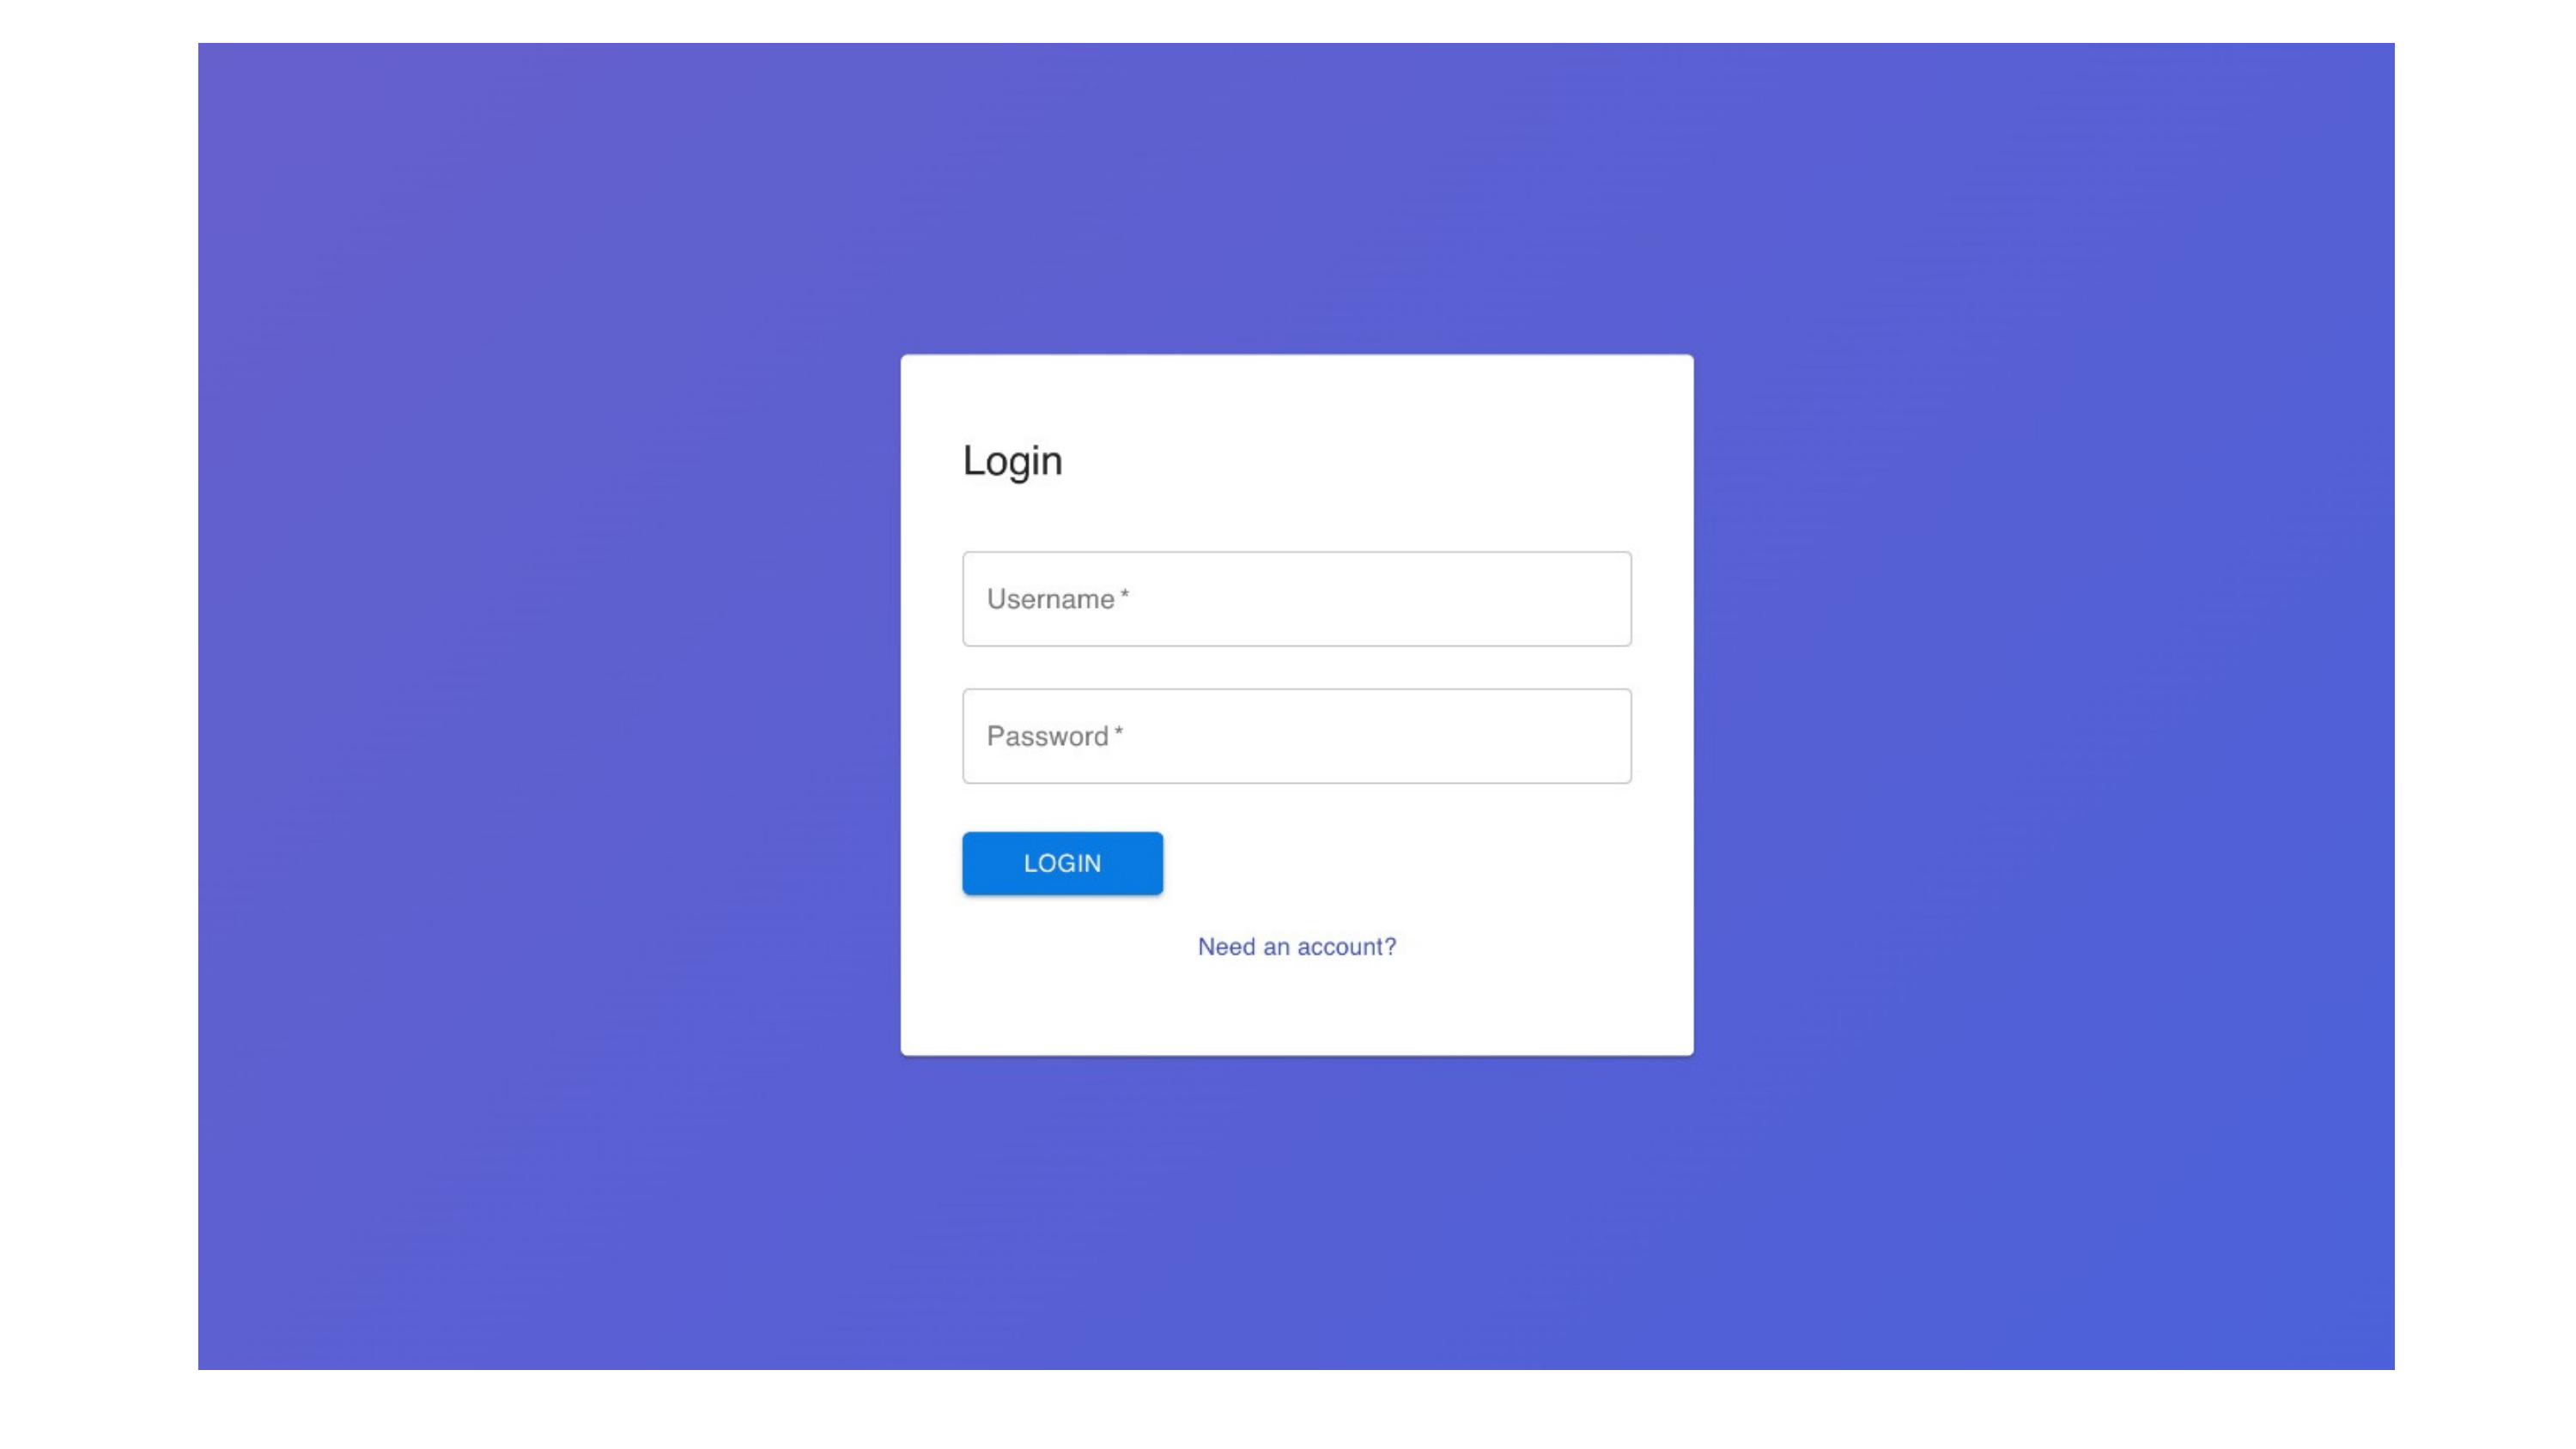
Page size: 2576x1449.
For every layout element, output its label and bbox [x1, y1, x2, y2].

text_box [197, 43, 2395, 1370]
